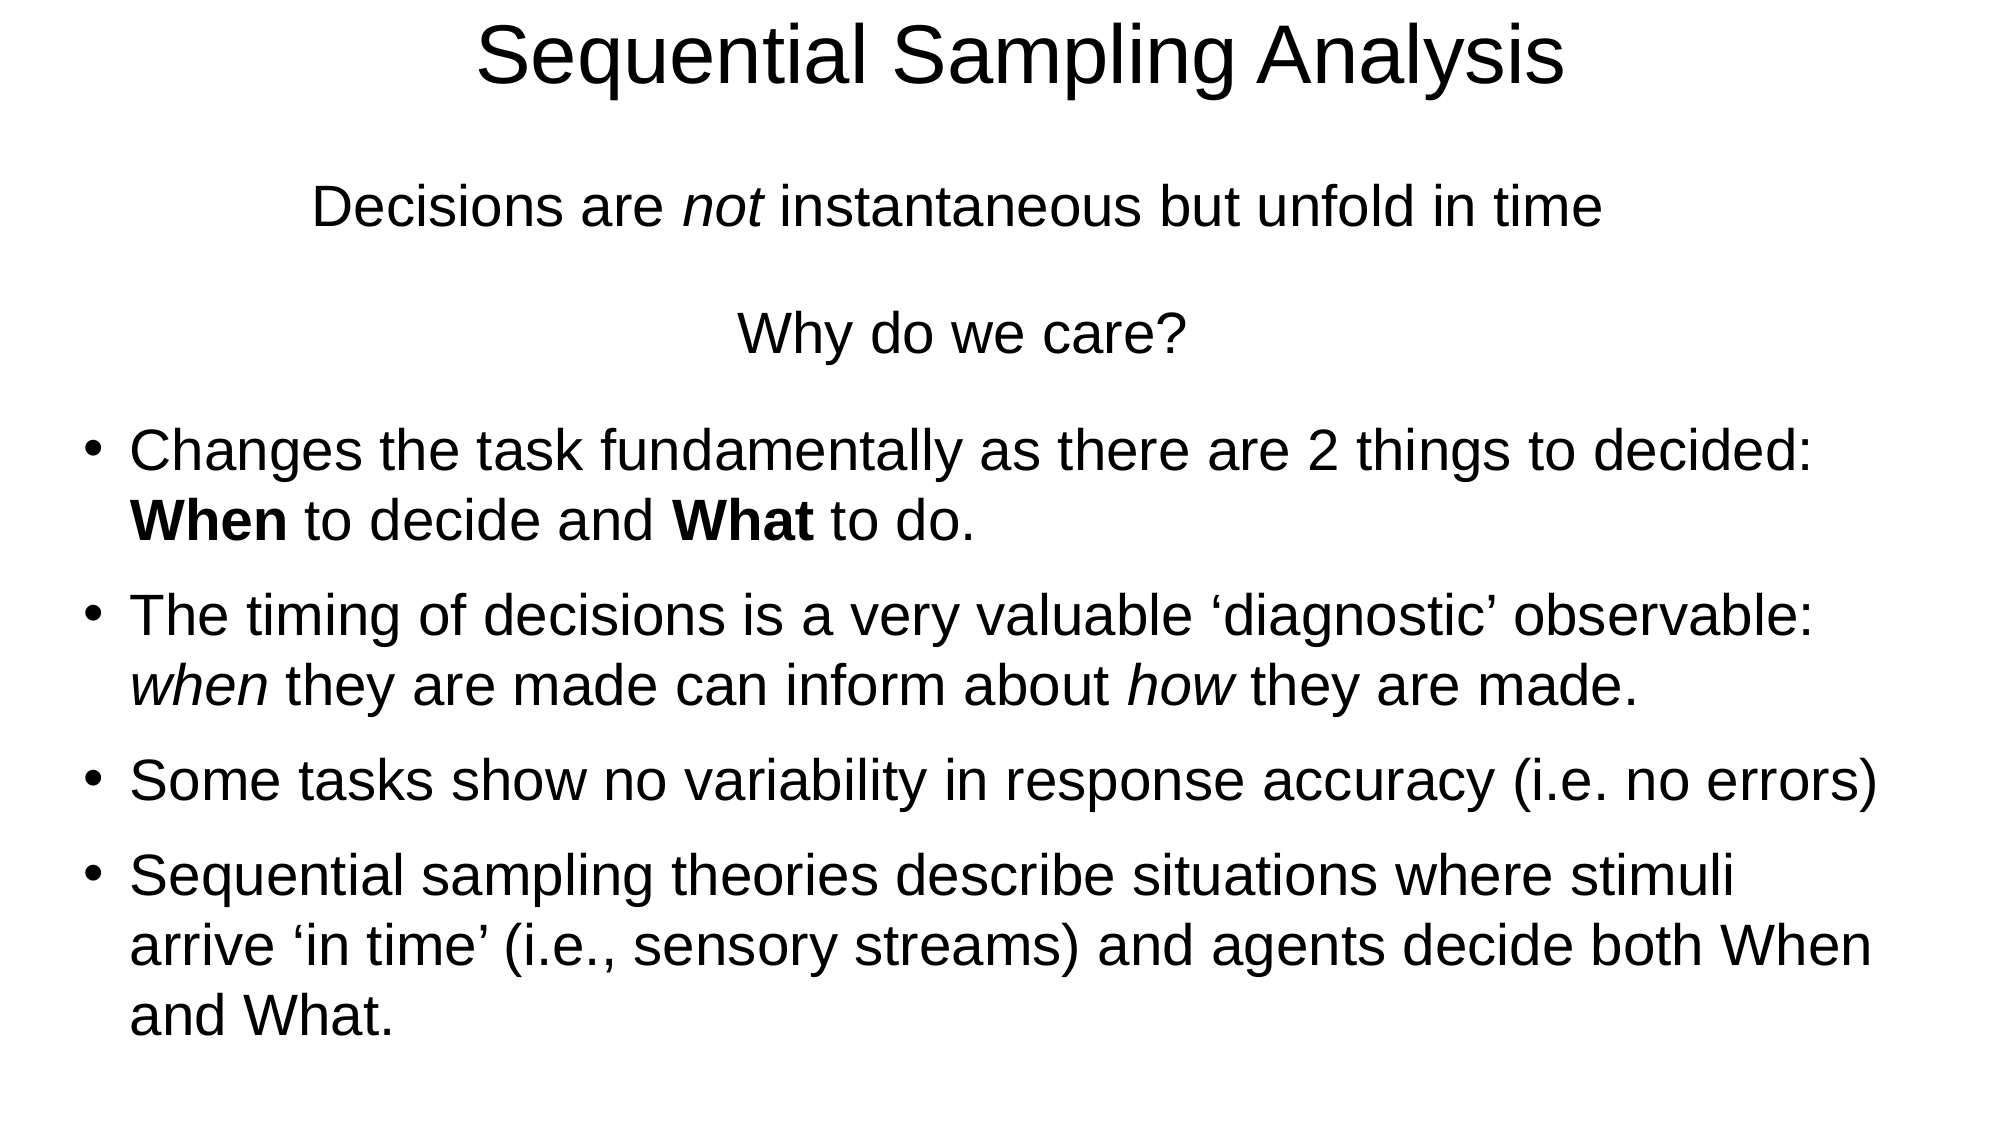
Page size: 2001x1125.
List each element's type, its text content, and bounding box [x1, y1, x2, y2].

text_box Changes the task fundamentally as there are 2 things to decided: When to decide and What to do. The timing of decisions is a very valuable ‘diagnostic’ observable: when they are made can inform about how they are made. Some tasks show no variability in response accuracy (i.e. no errors) Sequential sampling theories describe situations where stimuli arrive ‘in time’ (i.e., sensory streams) and agents decide both When and What. [77, 406, 1892, 1053]
text_box [361, 858, 374, 917]
text_box Sequential Sampling Analysis [469, 0, 1597, 107]
text_box Why do we care? [731, 289, 1195, 372]
text_box Decisions are not instantaneous but unfold in time [306, 161, 1611, 244]
